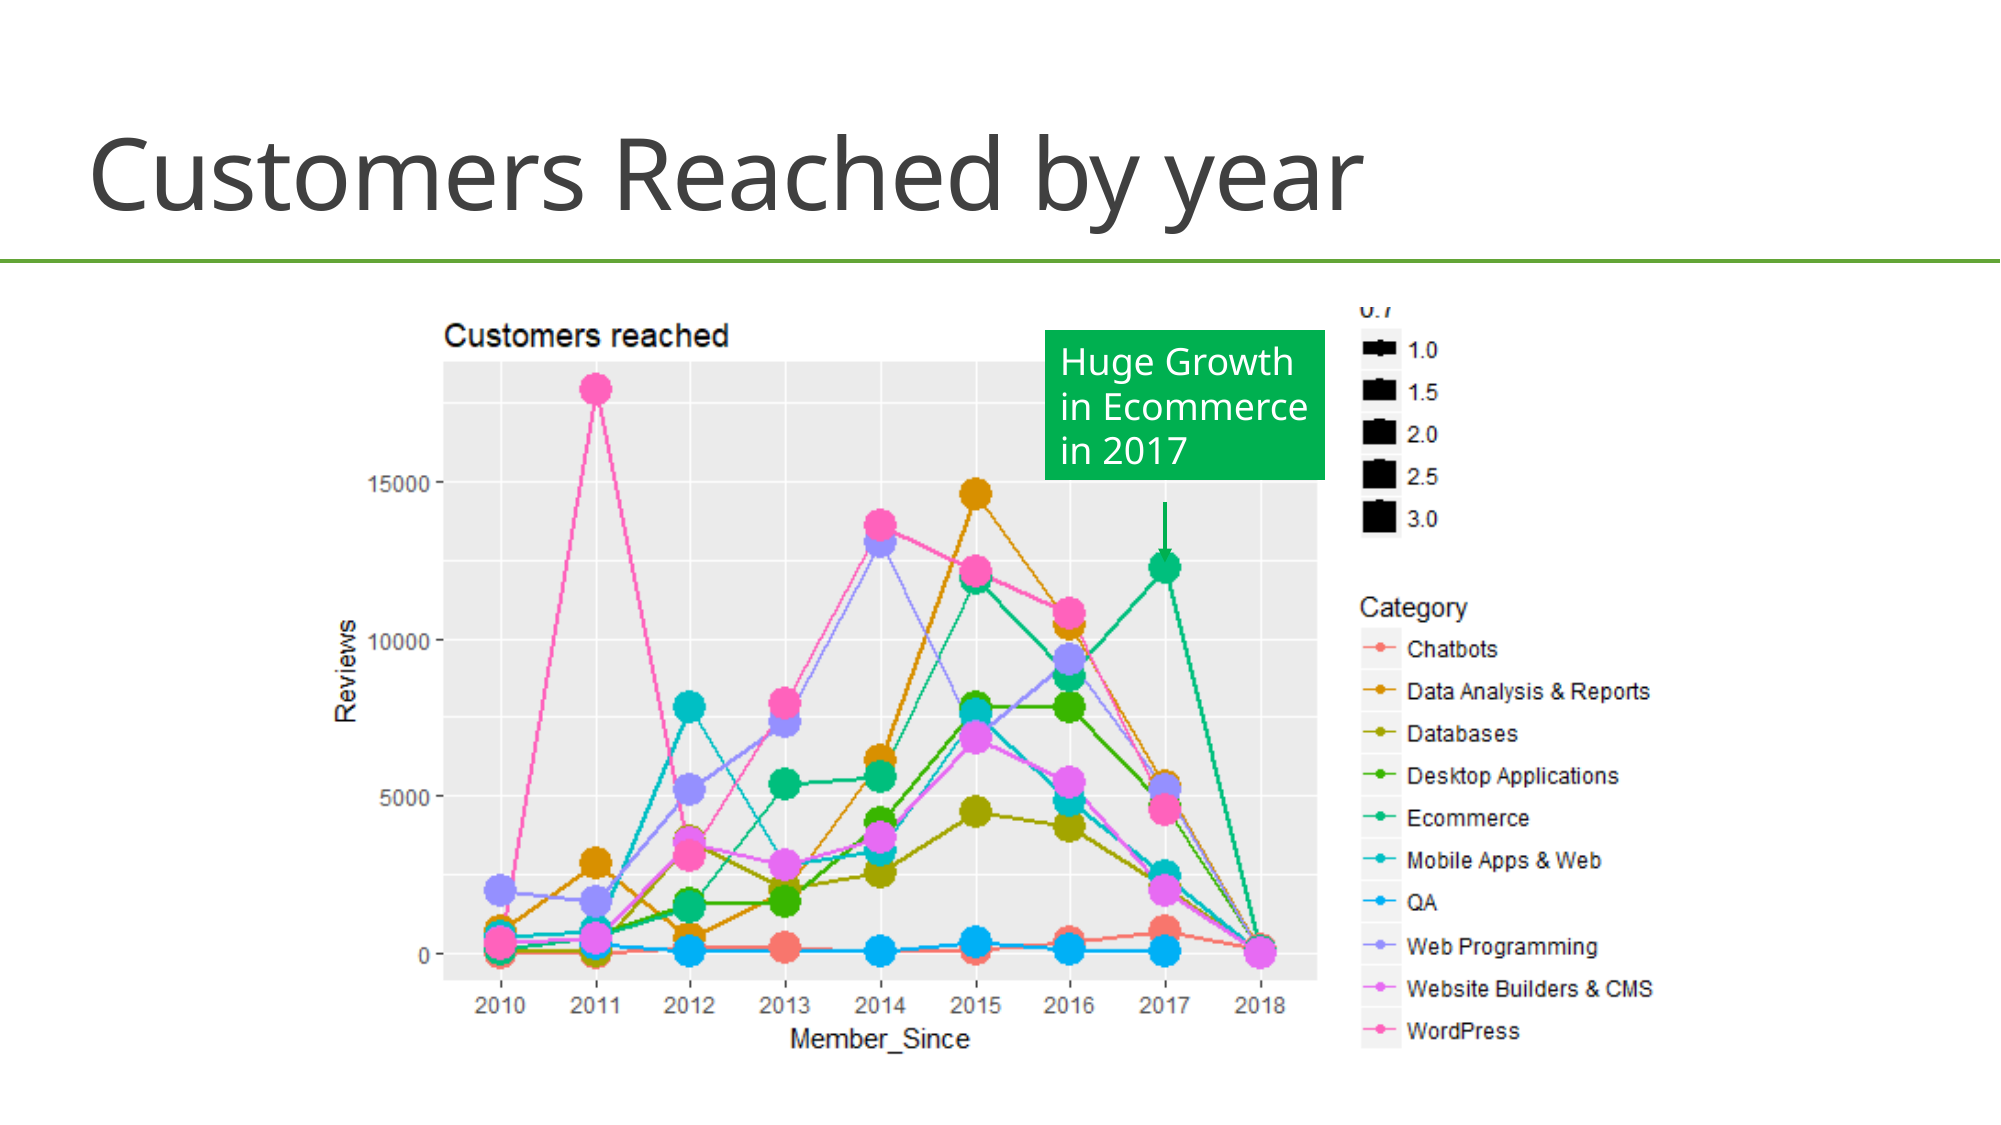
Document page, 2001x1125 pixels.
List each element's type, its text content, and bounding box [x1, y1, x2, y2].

title Customers Reached by year [71, 0, 1722, 238]
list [319, 307, 1681, 1068]
